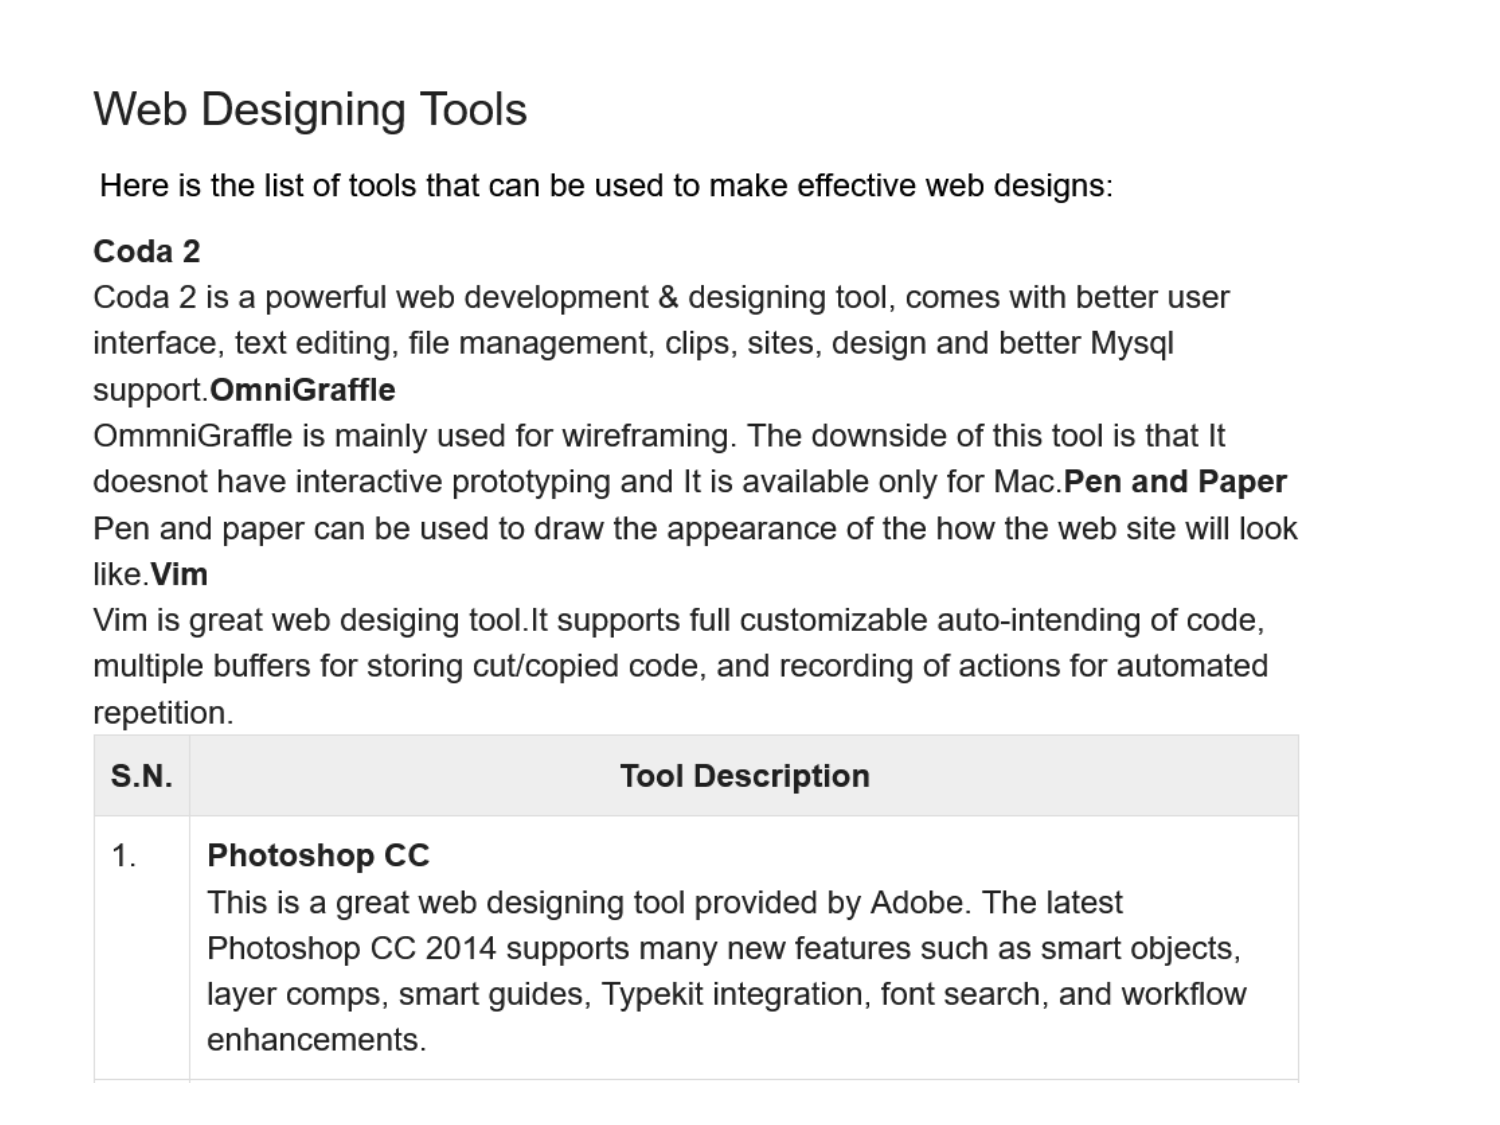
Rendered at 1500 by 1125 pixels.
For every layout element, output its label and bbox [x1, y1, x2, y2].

list [74, 74, 1326, 1084]
